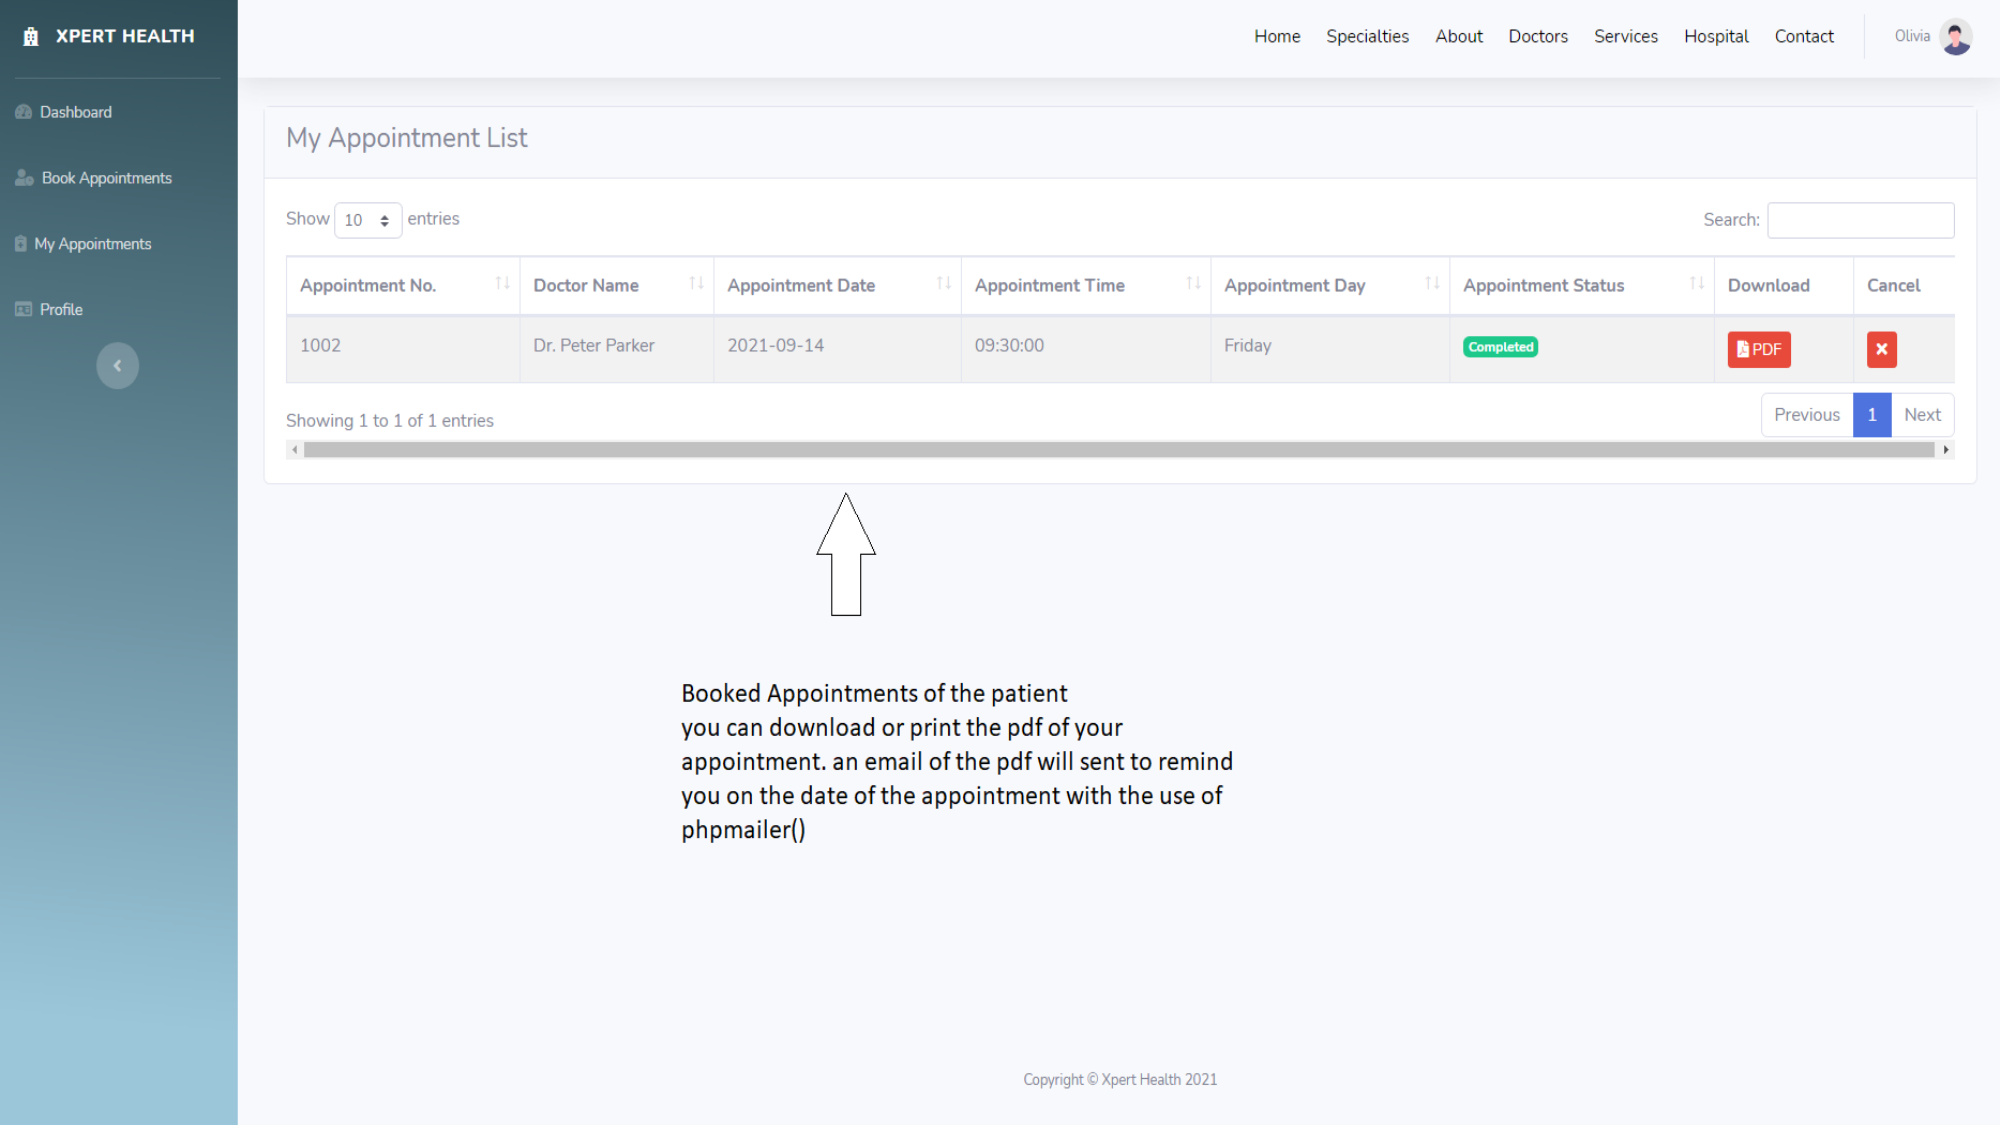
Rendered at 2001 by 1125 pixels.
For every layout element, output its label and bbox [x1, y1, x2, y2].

list [0, 0, 2000, 1125]
